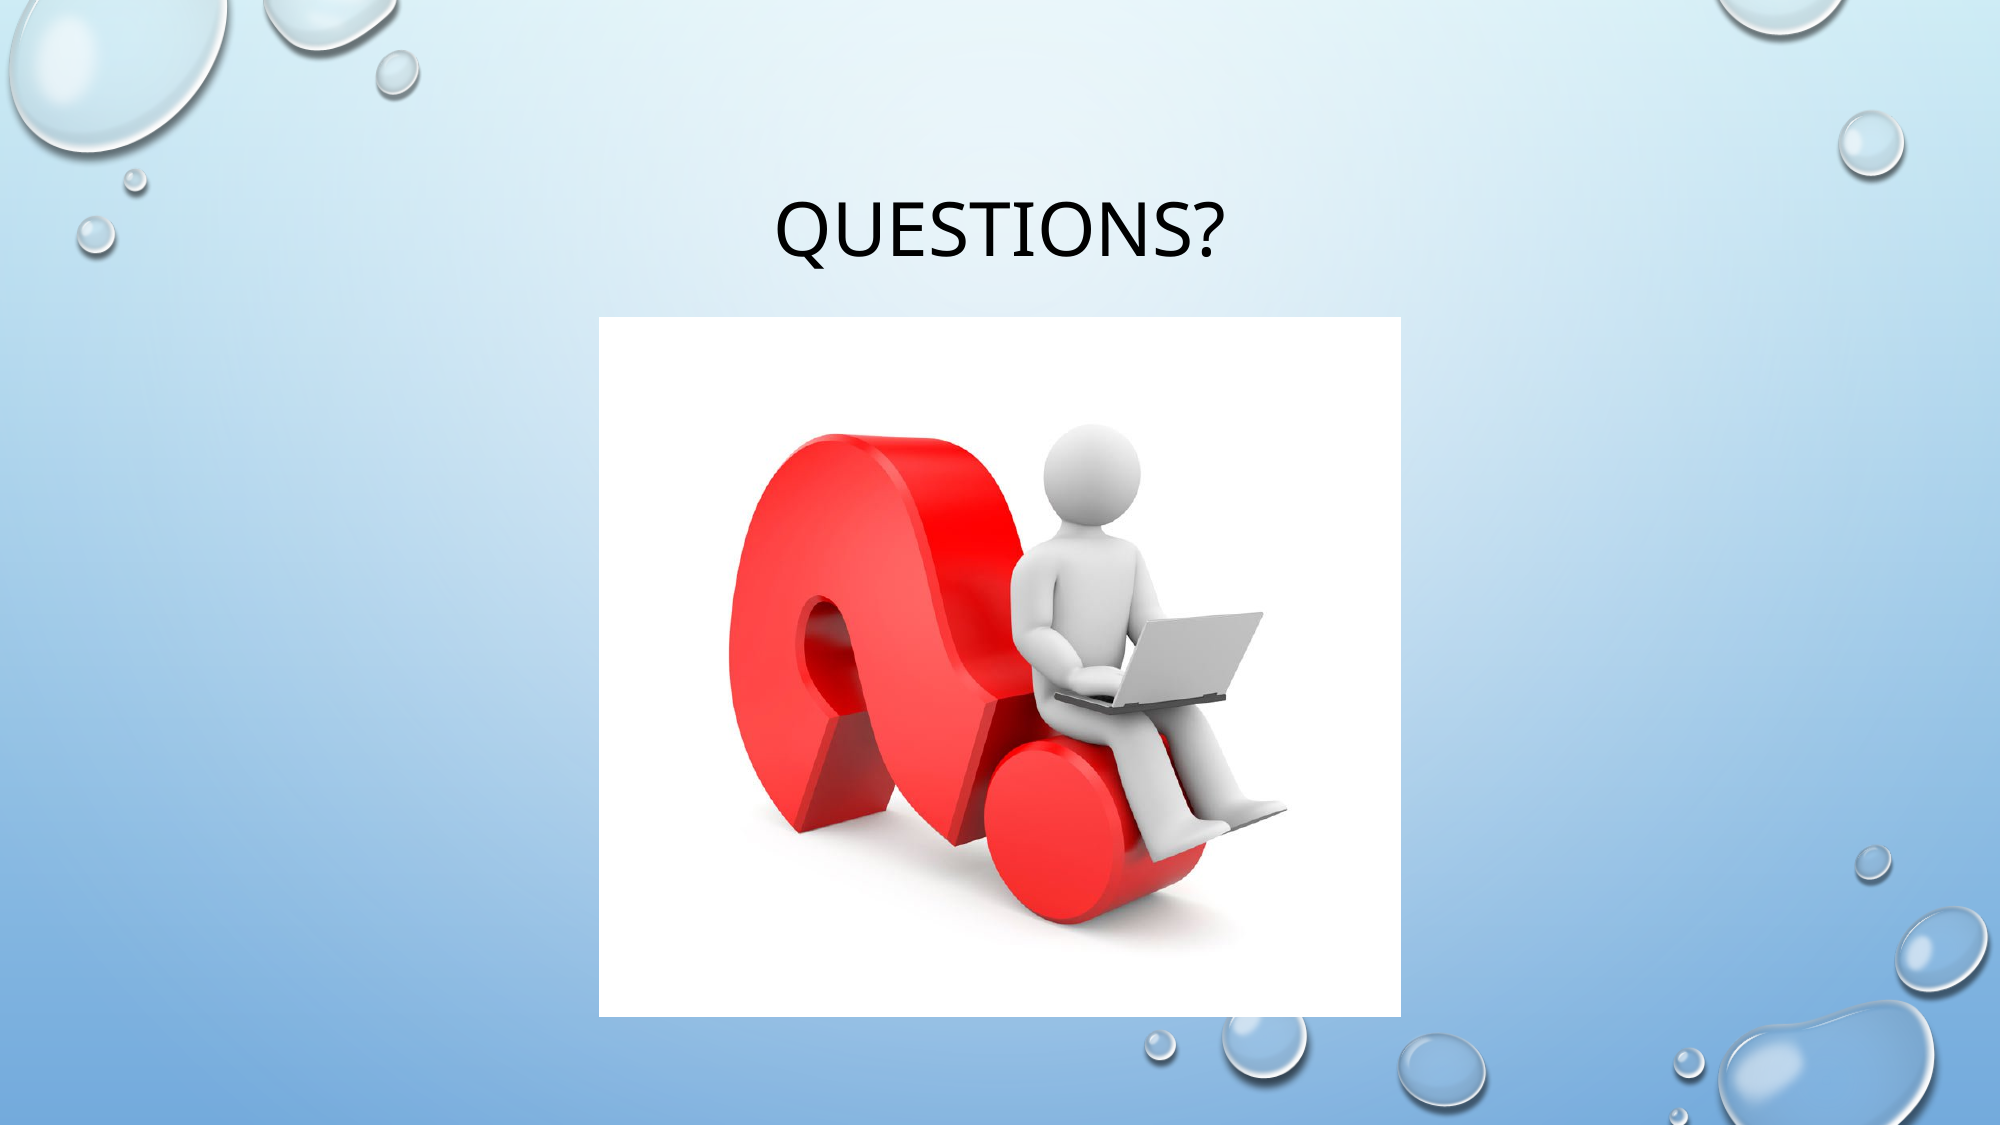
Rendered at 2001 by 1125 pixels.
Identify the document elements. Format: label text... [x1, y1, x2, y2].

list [599, 317, 1401, 1018]
title Questions? [149, 101, 1851, 364]
picture [0, 0, 2000, 1125]
